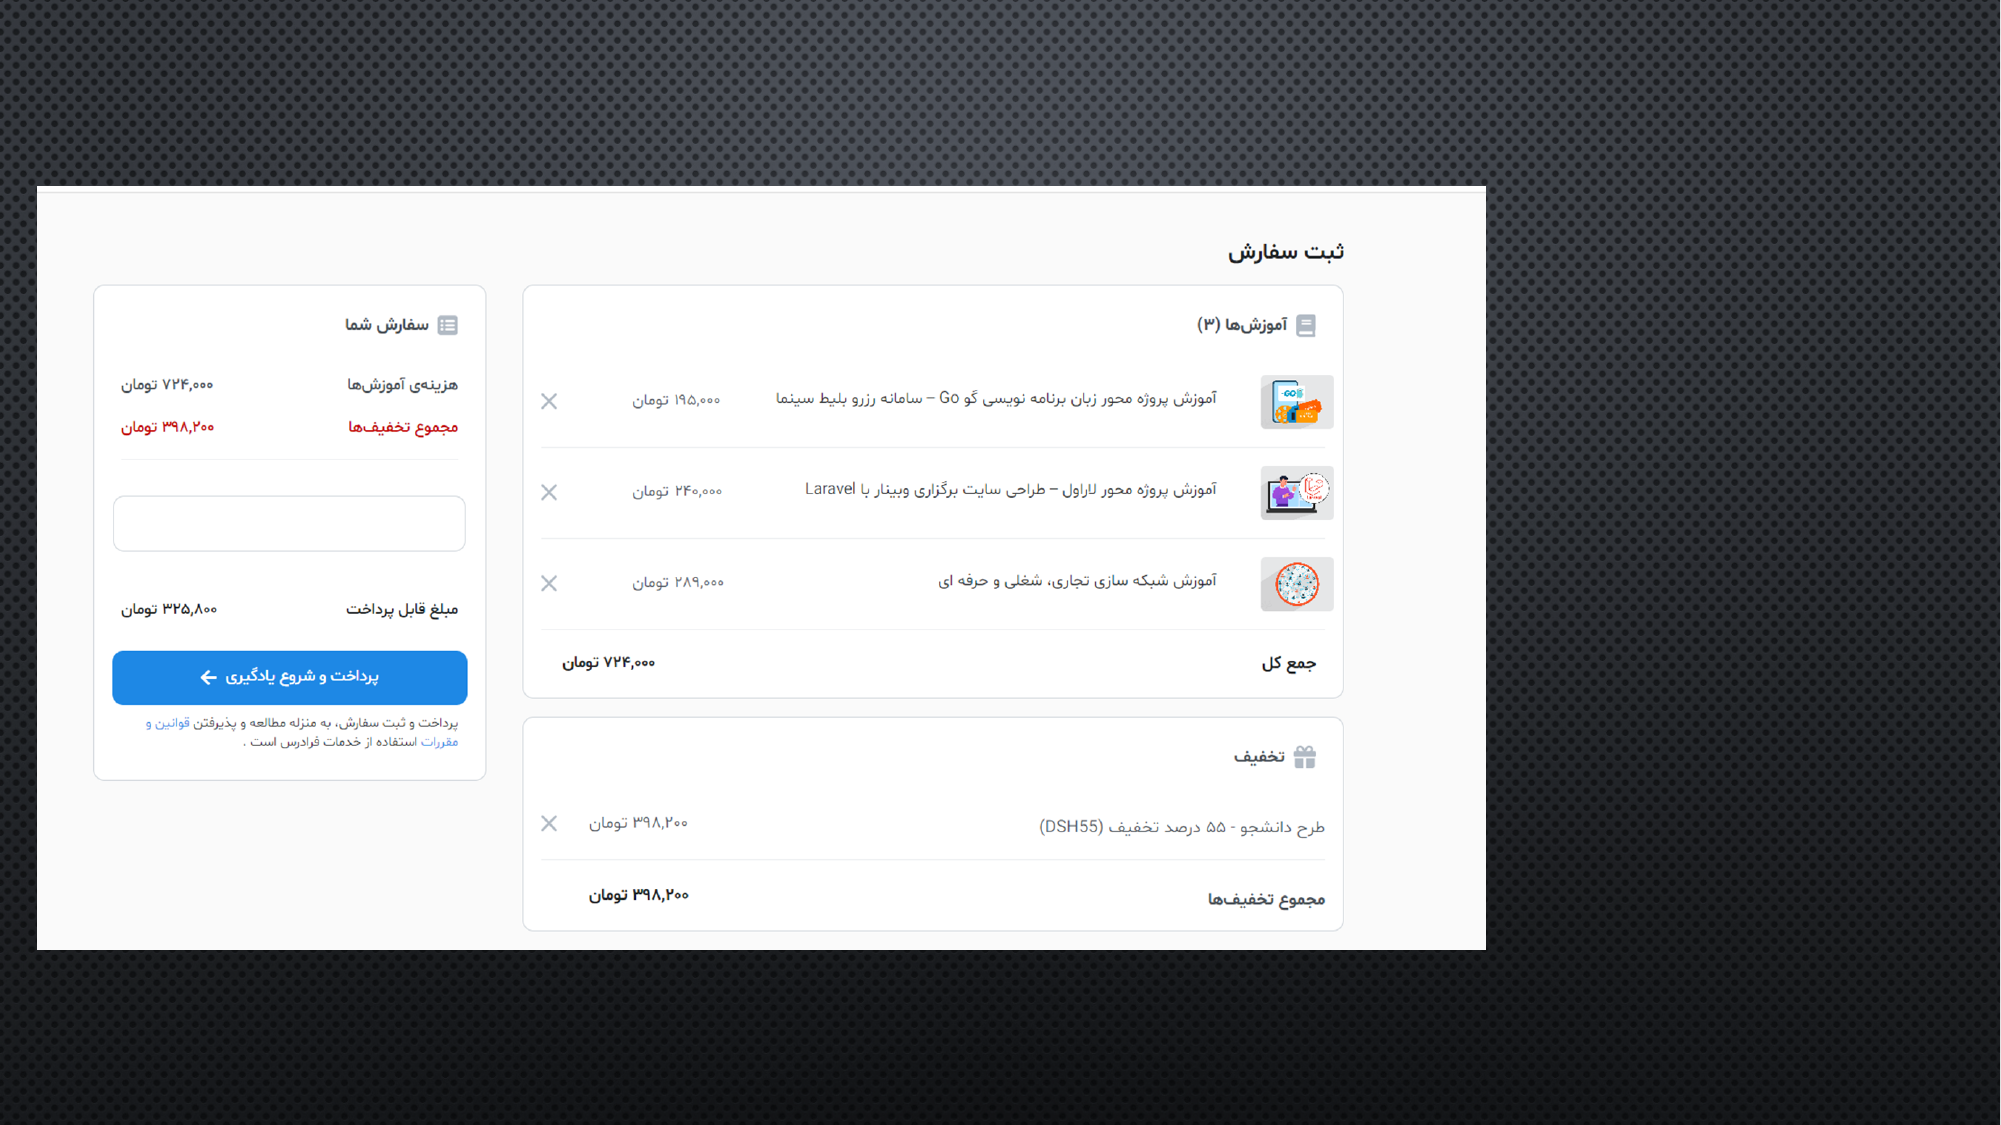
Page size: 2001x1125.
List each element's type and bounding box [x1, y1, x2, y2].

list [37, 186, 1486, 951]
